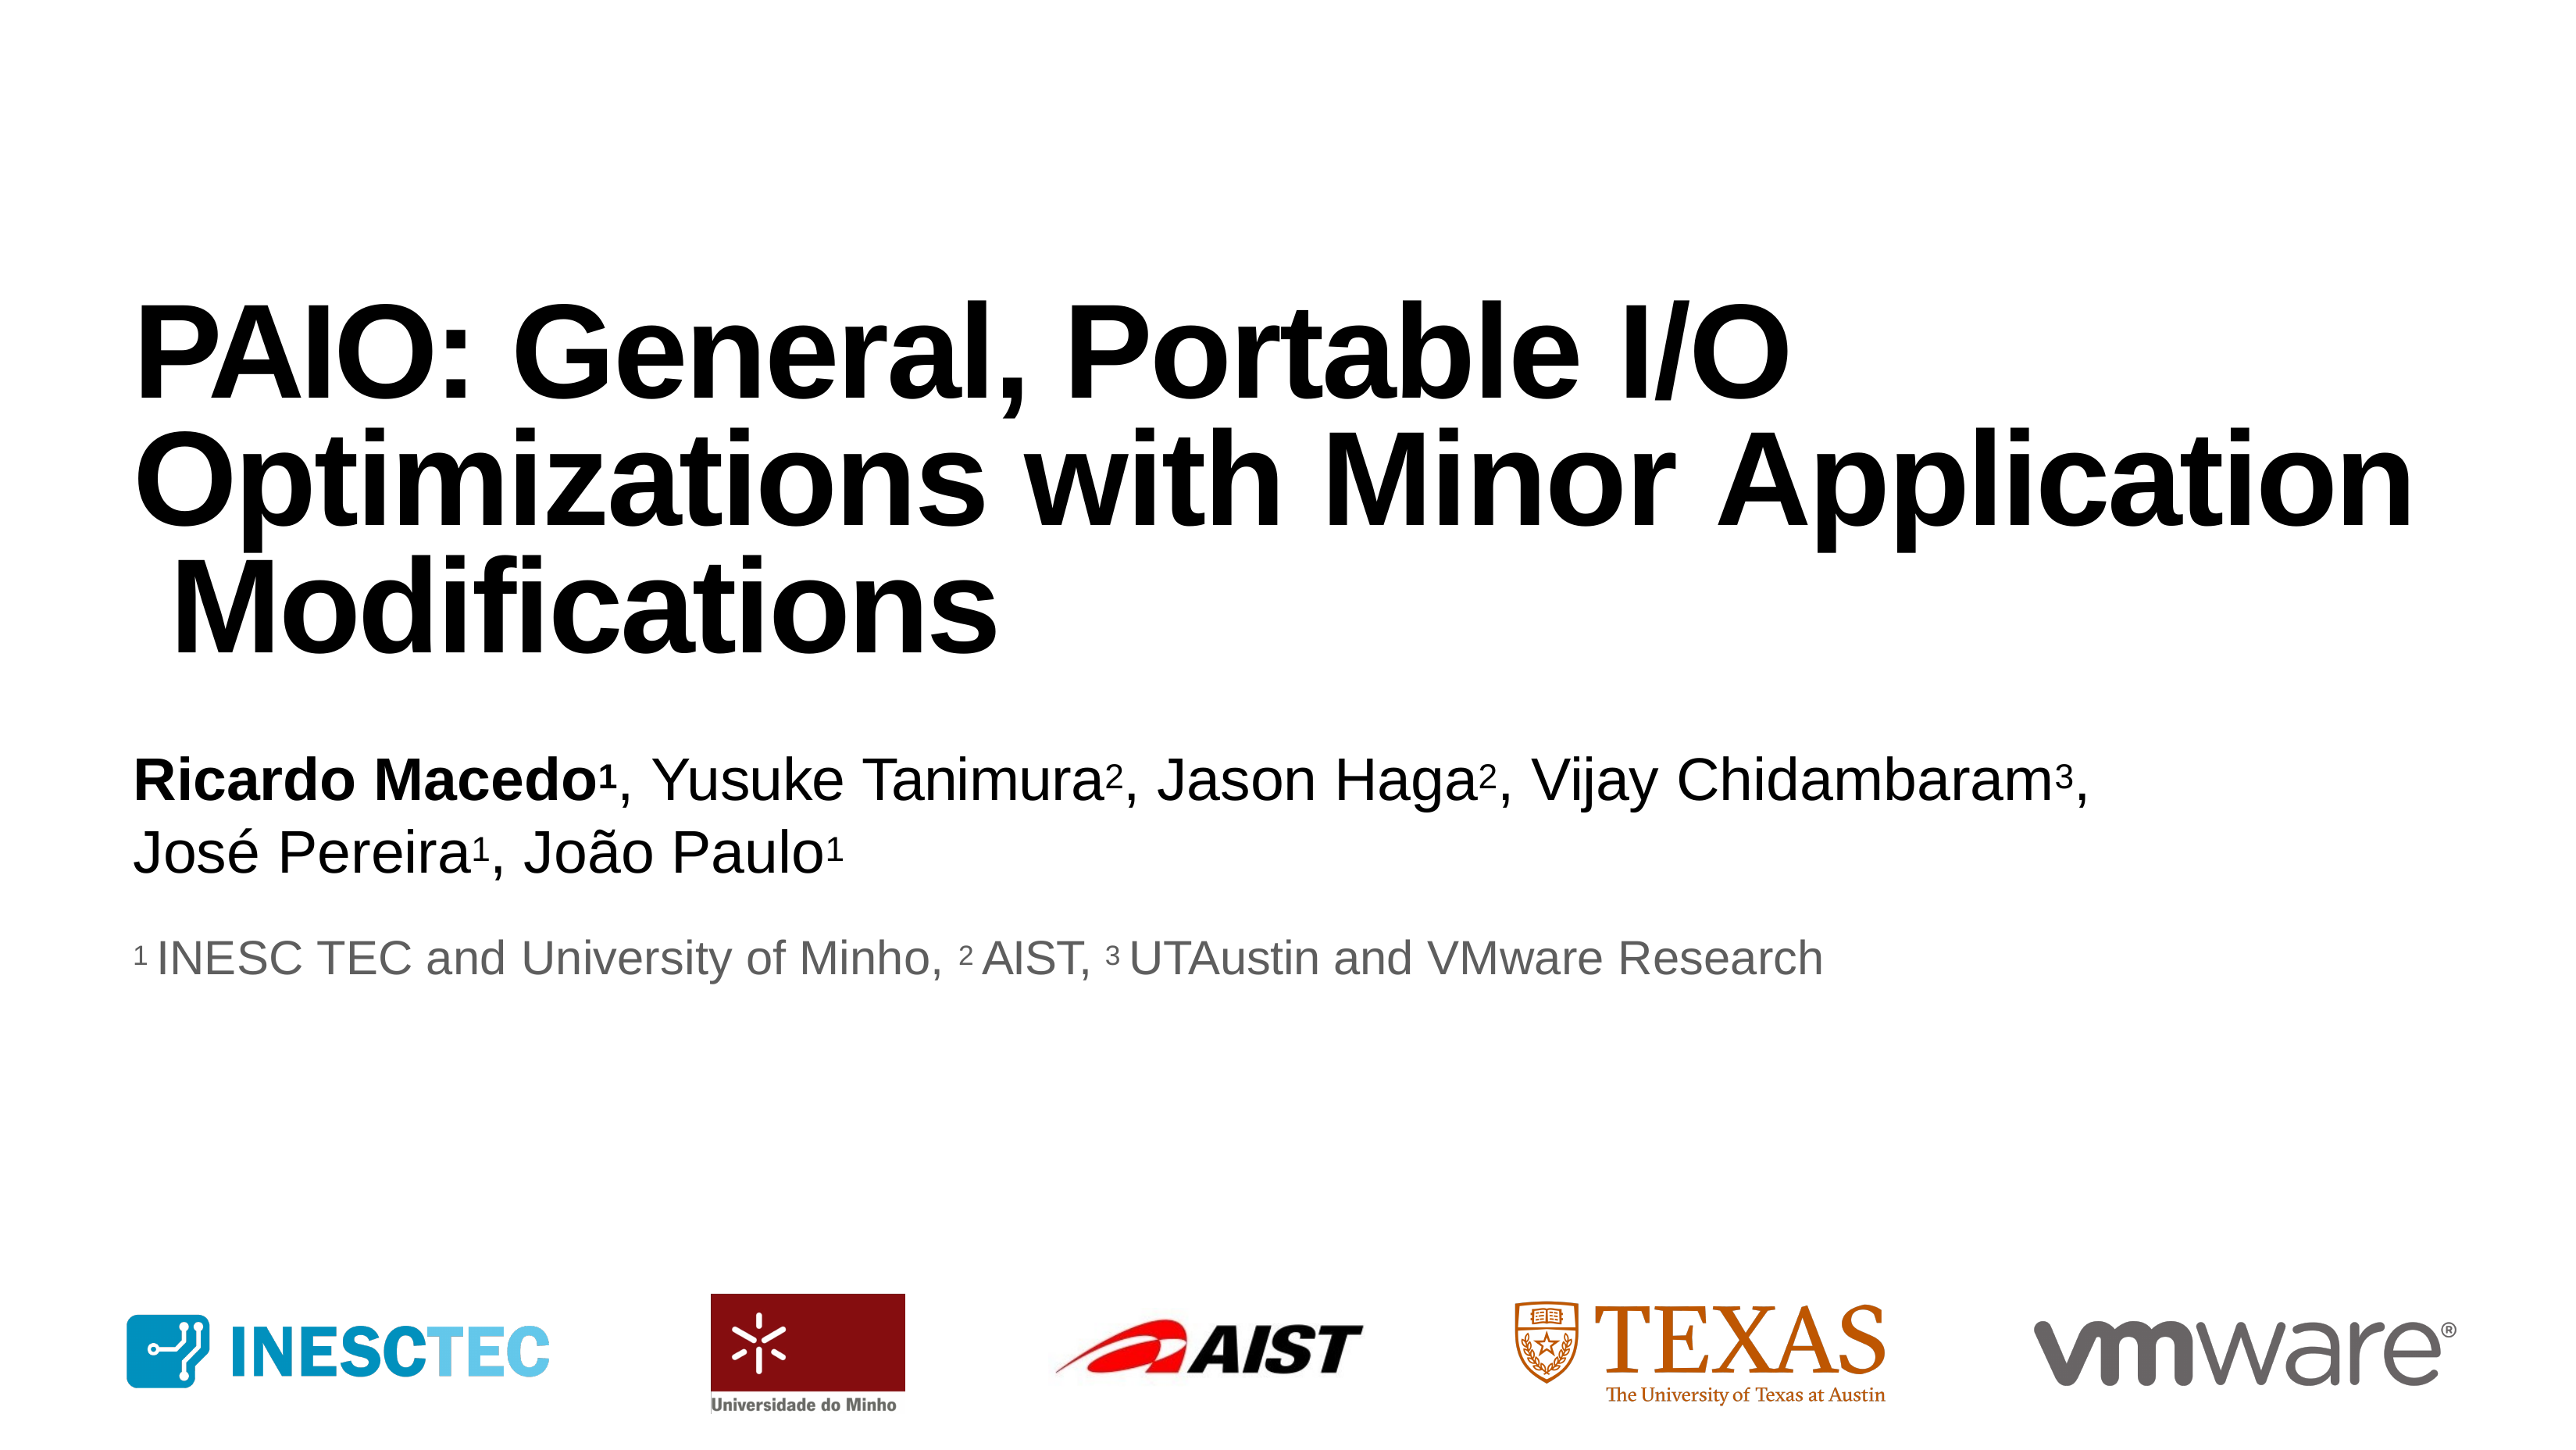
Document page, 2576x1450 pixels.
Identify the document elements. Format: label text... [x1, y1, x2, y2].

picture [1514, 1300, 1886, 1407]
picture [1048, 1308, 1365, 1388]
picture [2030, 1318, 2459, 1389]
picture [711, 1294, 905, 1414]
list PAIO: General, Portable I/O Optimizations with Minor Application Modifications [130, 262, 2445, 1126]
picture [117, 1308, 568, 1391]
text_box Ricardo Macedo1, Yusuke Tanimura2, Jason Haga2, Vijay Chidambaram3, José Pereira1, João Paulo1 1 INESC TEC and University of Minho, 2 AIST, 3 UTAustin and VMware Research [126, 738, 2121, 984]
